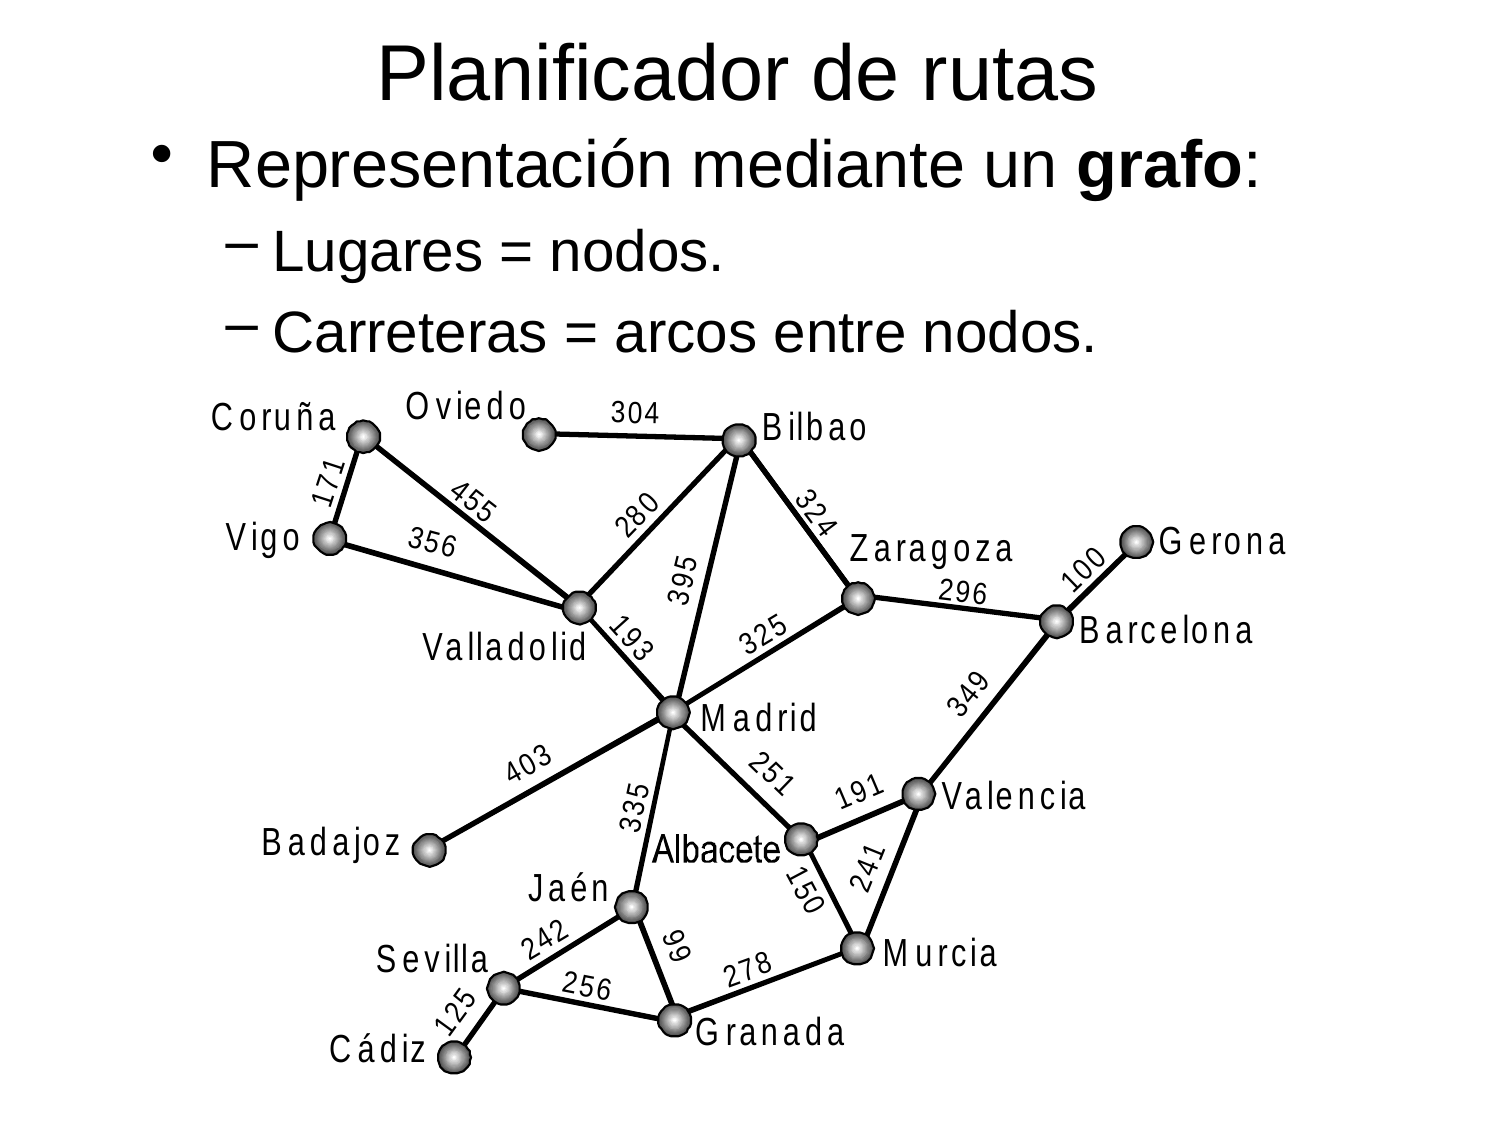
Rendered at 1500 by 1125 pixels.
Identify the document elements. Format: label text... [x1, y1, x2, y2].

list Representación mediante un grafo: Lugares = nodos. Carreteras = arcos entre nodos. [135, 113, 1411, 414]
title Planificador de rutas [99, 0, 1375, 138]
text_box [206, 385, 1295, 1080]
